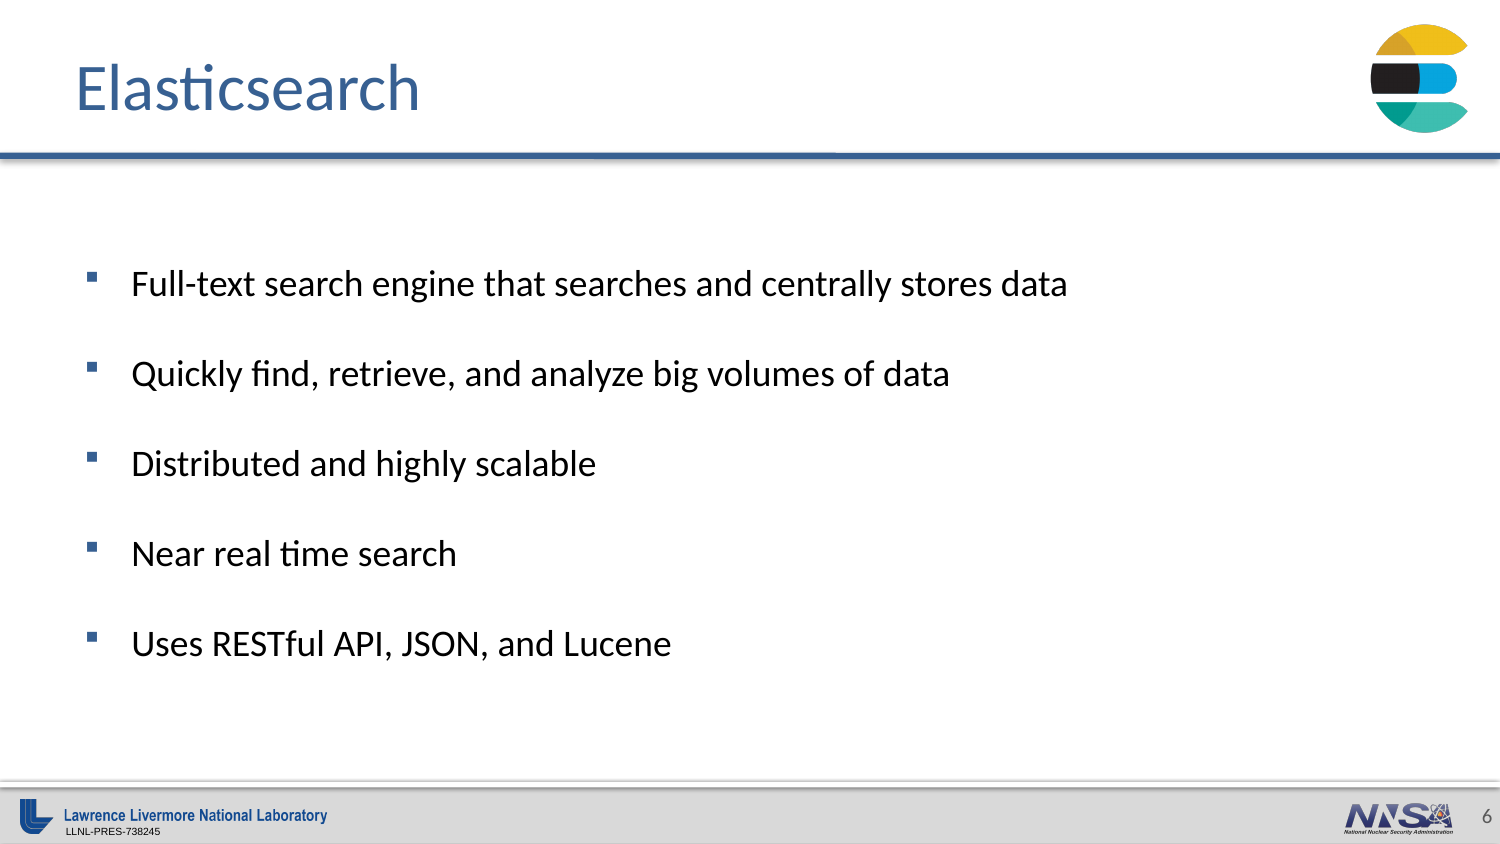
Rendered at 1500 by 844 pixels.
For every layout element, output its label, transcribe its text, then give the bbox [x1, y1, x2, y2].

picture [20, 799, 356, 834]
title Elasticsearch [75, 27, 1425, 151]
picture [1339, 815, 1458, 840]
picture [1365, 18, 1475, 140]
text_box Full-text search engine that searches and centrally stores data Quickly find, retrieve, and analyze big volumes of data Distributed and highly scalable Near real time search Uses RESTful API, JSON, and Lucene [75, 213, 1458, 815]
